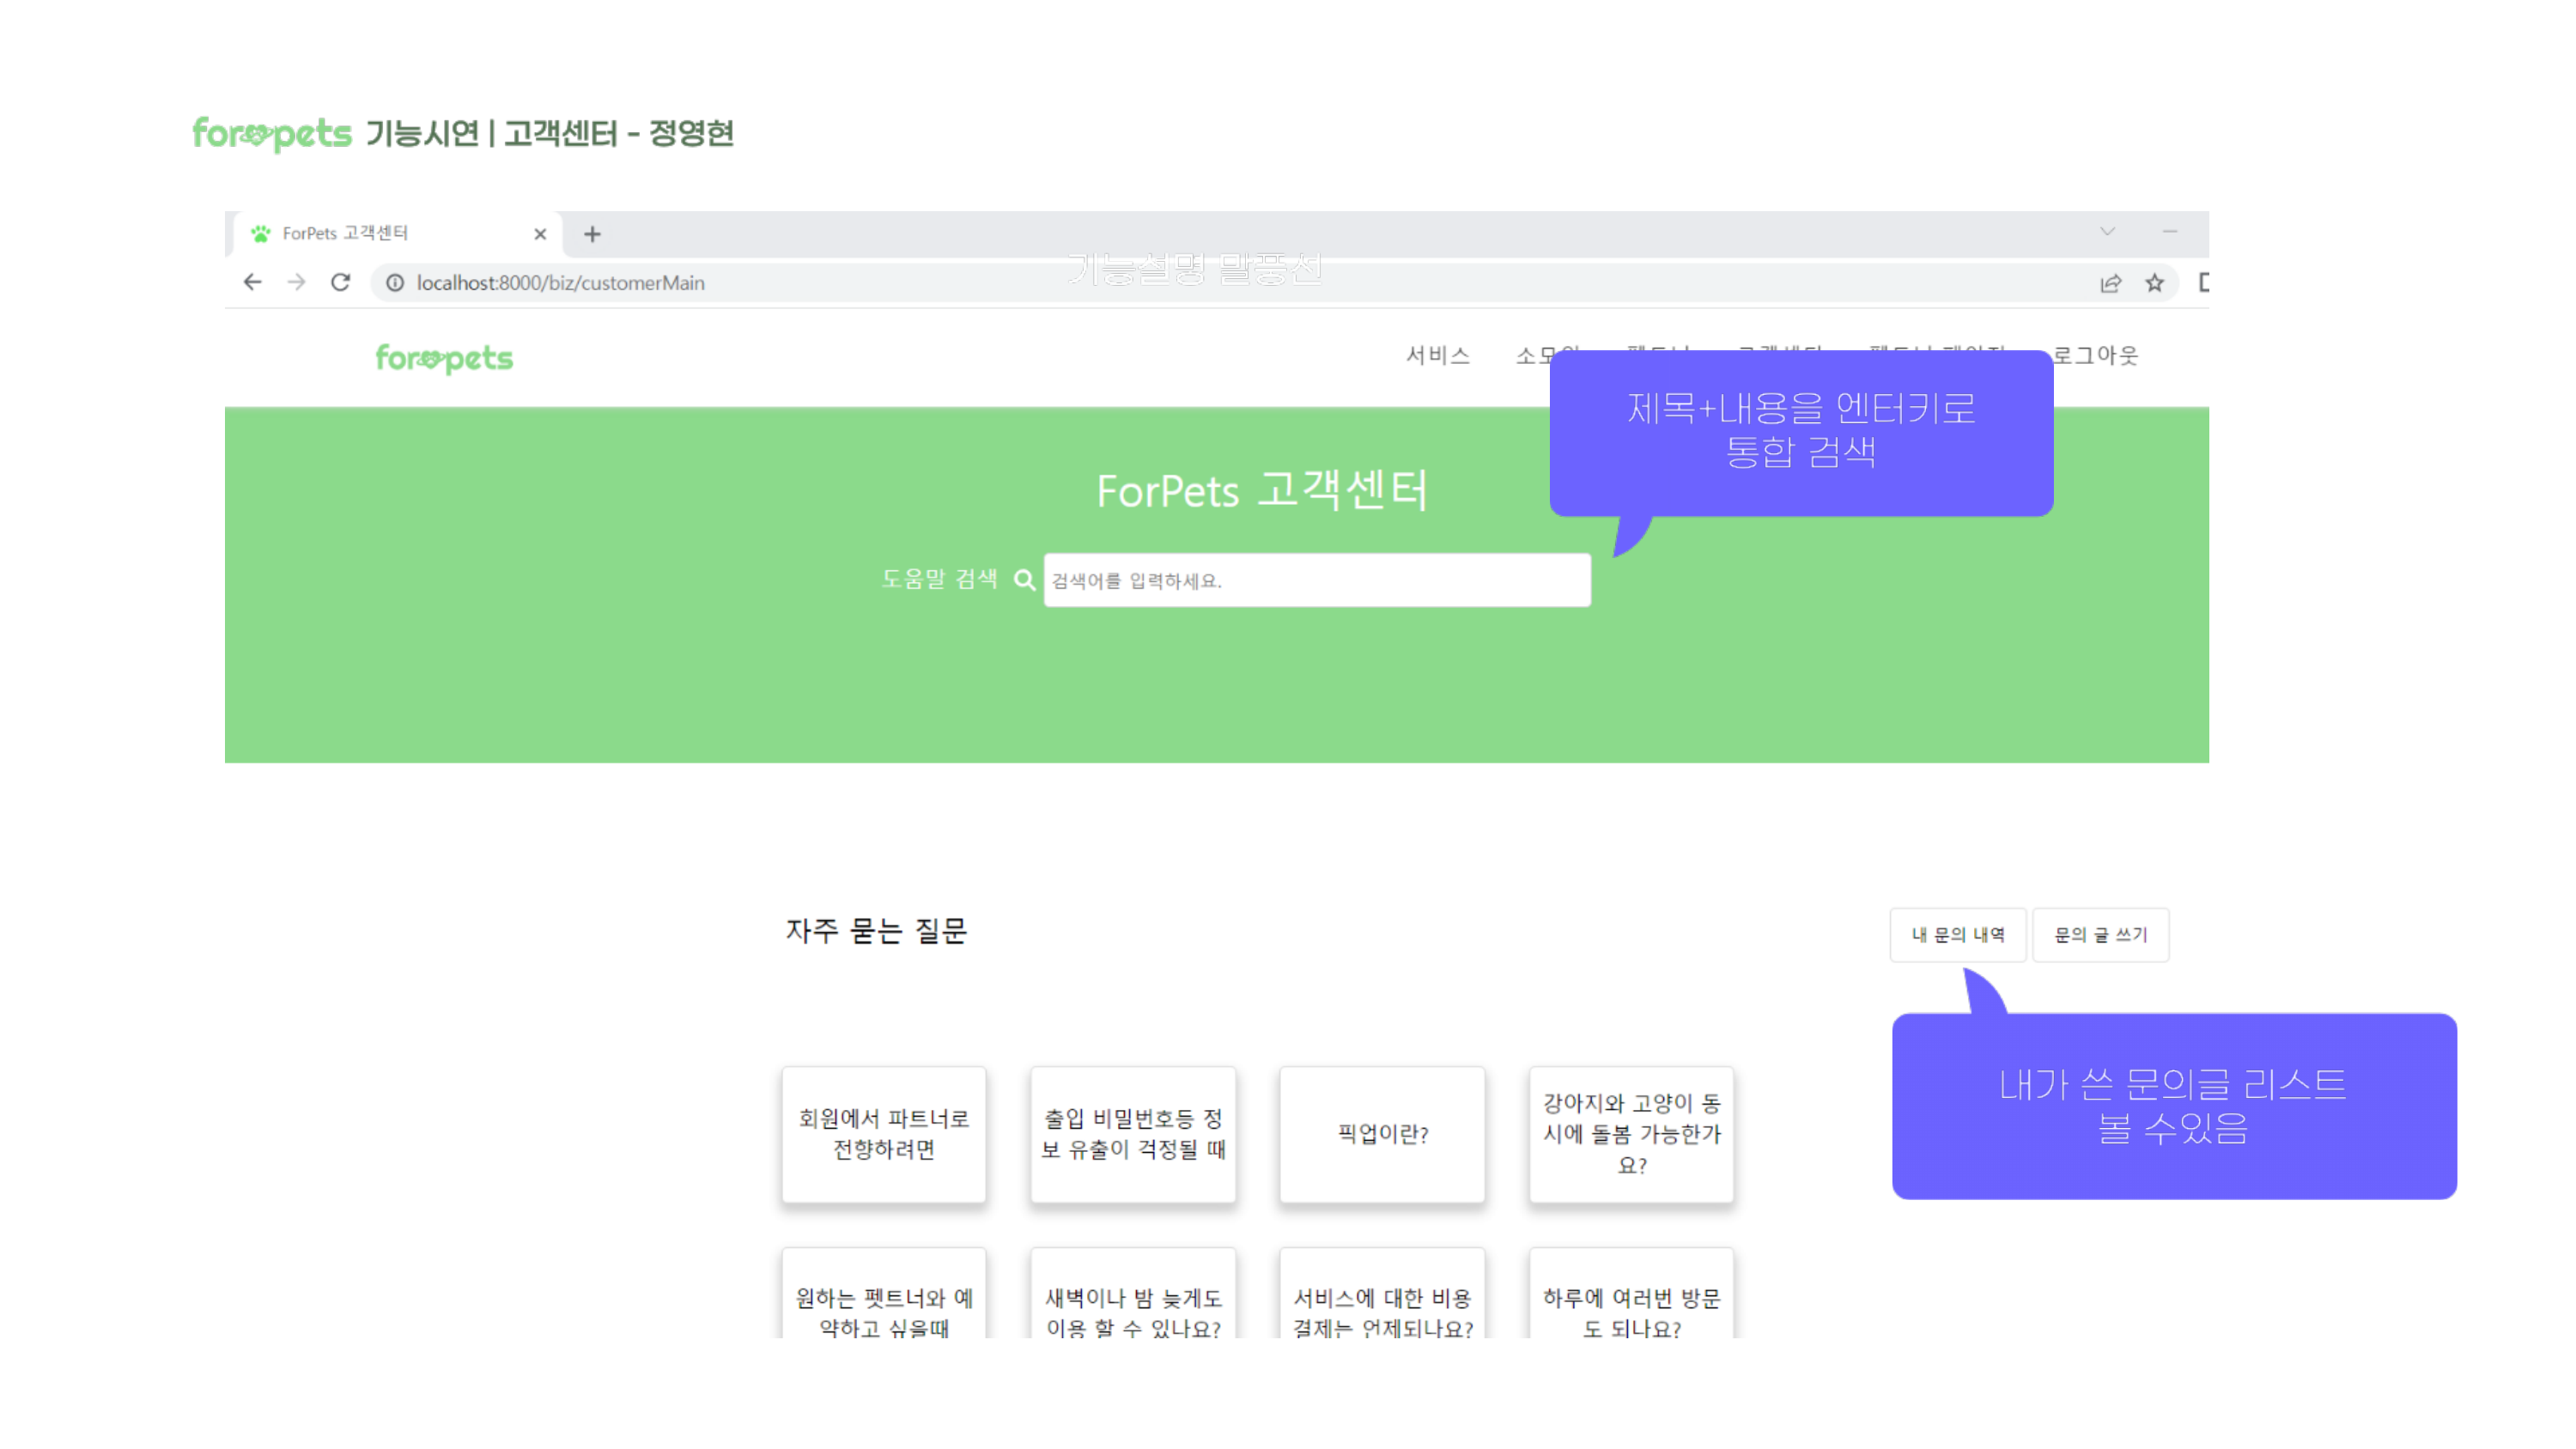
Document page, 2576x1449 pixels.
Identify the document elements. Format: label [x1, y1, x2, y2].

text_box [224, 210, 2210, 1339]
text_box [1892, 967, 2458, 1200]
text_box [191, 114, 353, 156]
picture [361, 112, 751, 162]
picture [1057, 243, 1343, 303]
picture [1917, 1058, 2372, 1165]
picture [1544, 382, 1996, 487]
text_box [1550, 350, 2055, 559]
